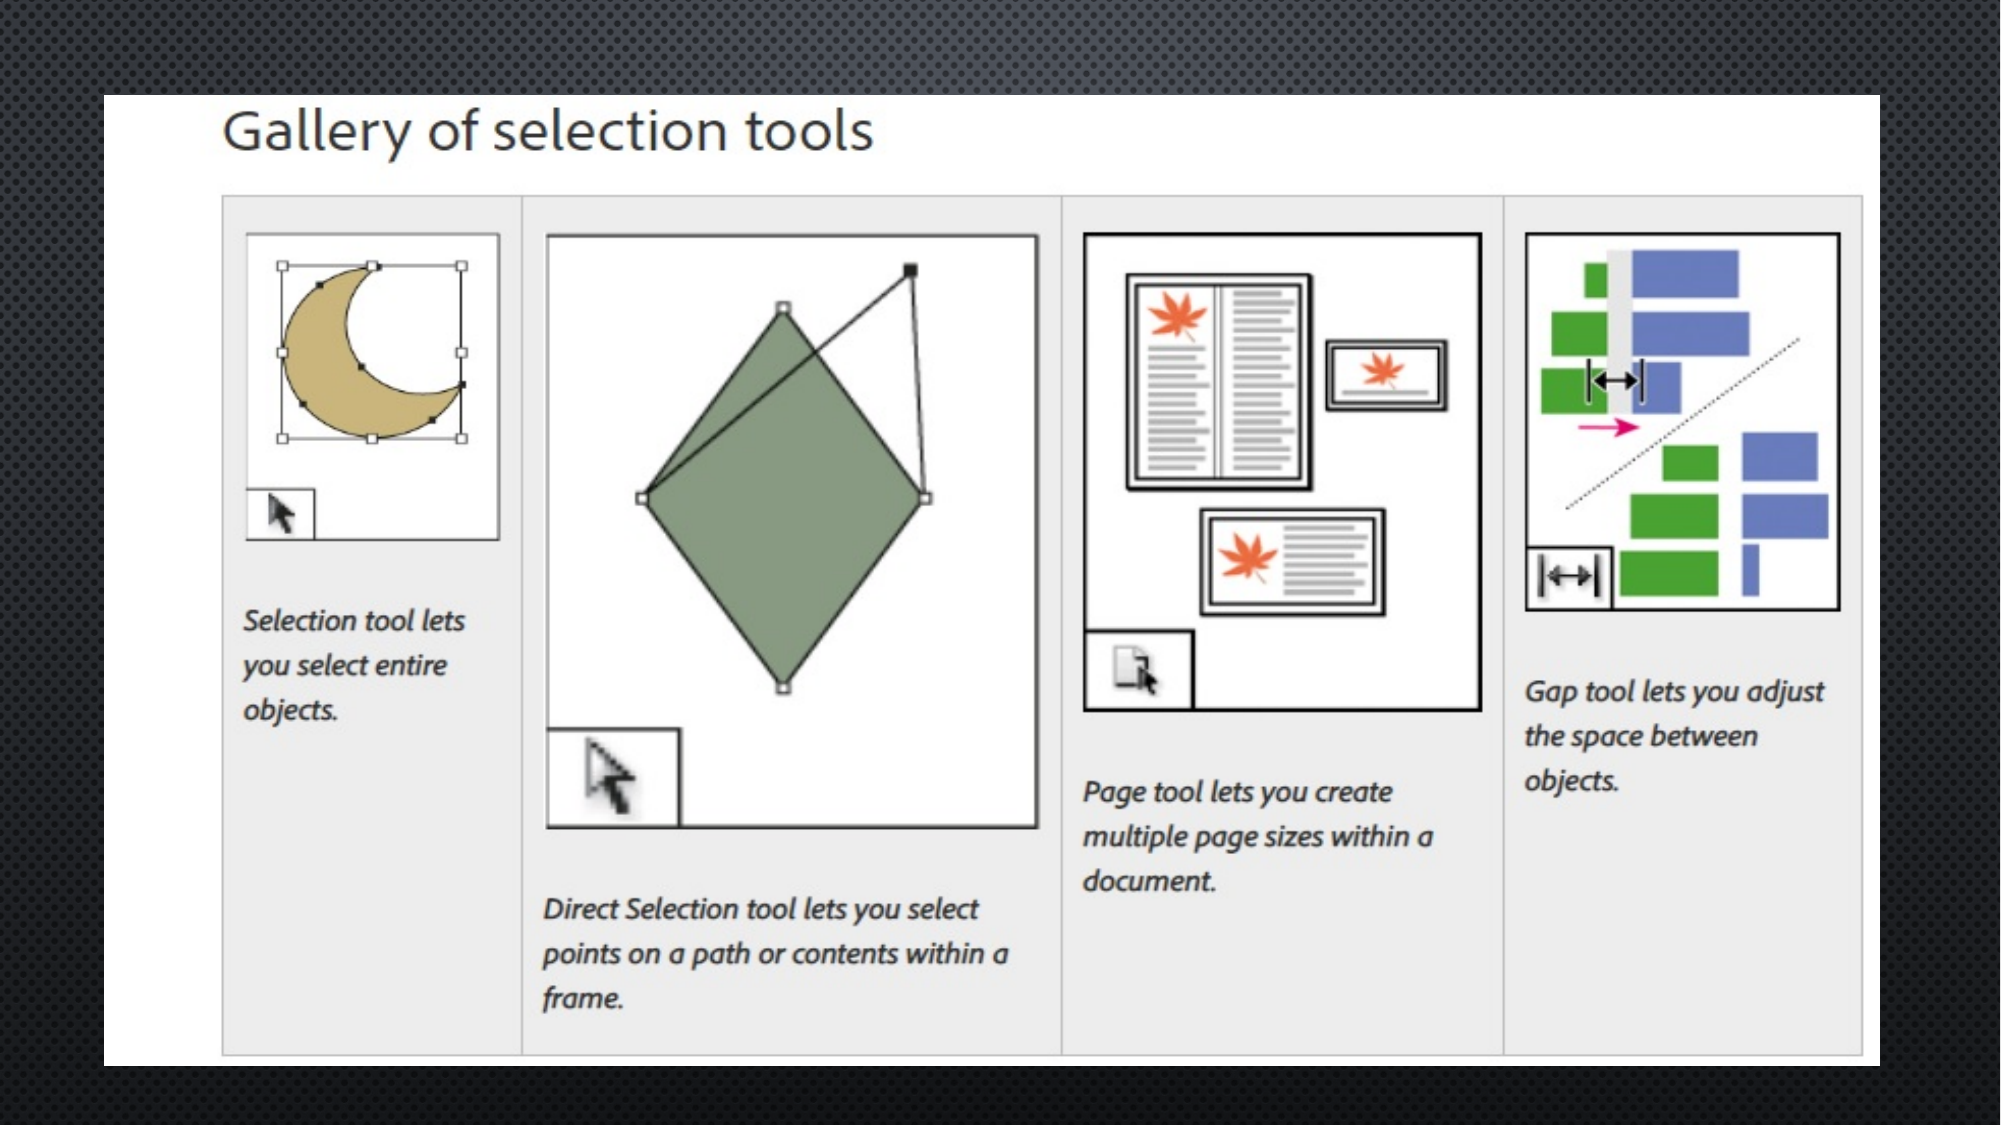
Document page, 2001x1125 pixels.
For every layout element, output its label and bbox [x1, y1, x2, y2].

picture [104, 95, 1880, 1067]
